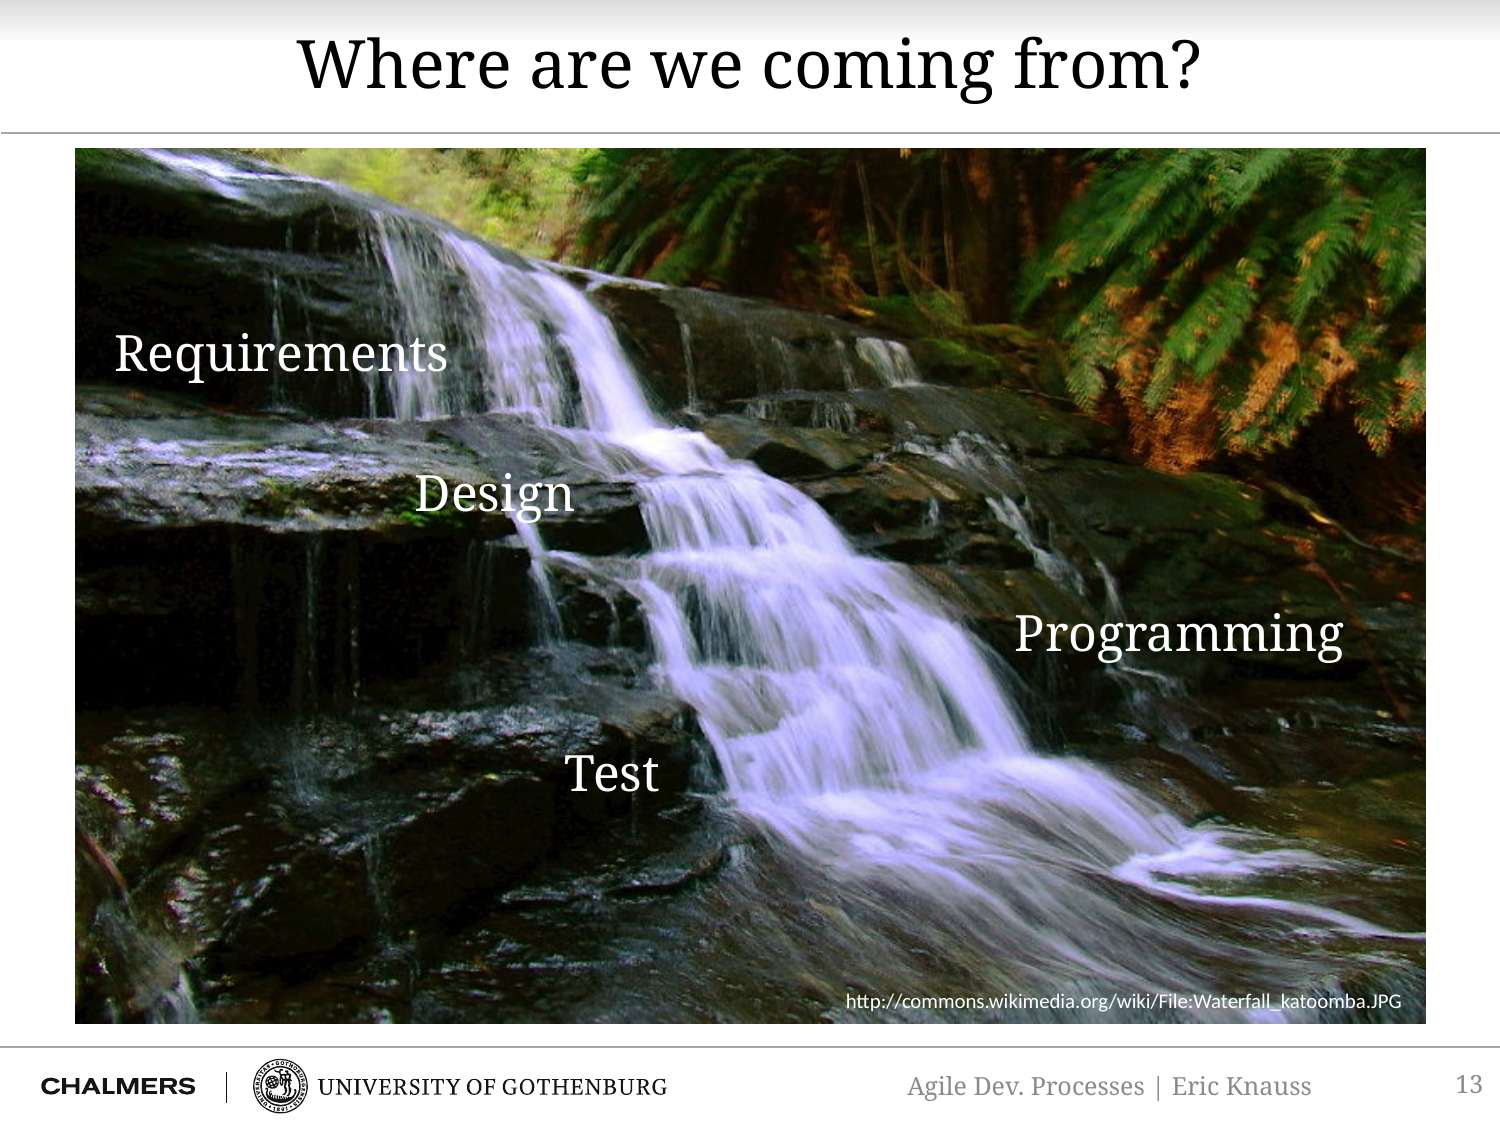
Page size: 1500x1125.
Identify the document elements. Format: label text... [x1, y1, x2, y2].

slide_number 13 [1360, 1055, 1499, 1116]
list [74, 148, 1426, 1024]
text_box Requirements Design Programming Test [99, 174, 1450, 1049]
title Where are we coming from? [75, 4, 1425, 120]
footer Agile Dev. Processes | Eric Knauss [872, 1055, 1348, 1116]
